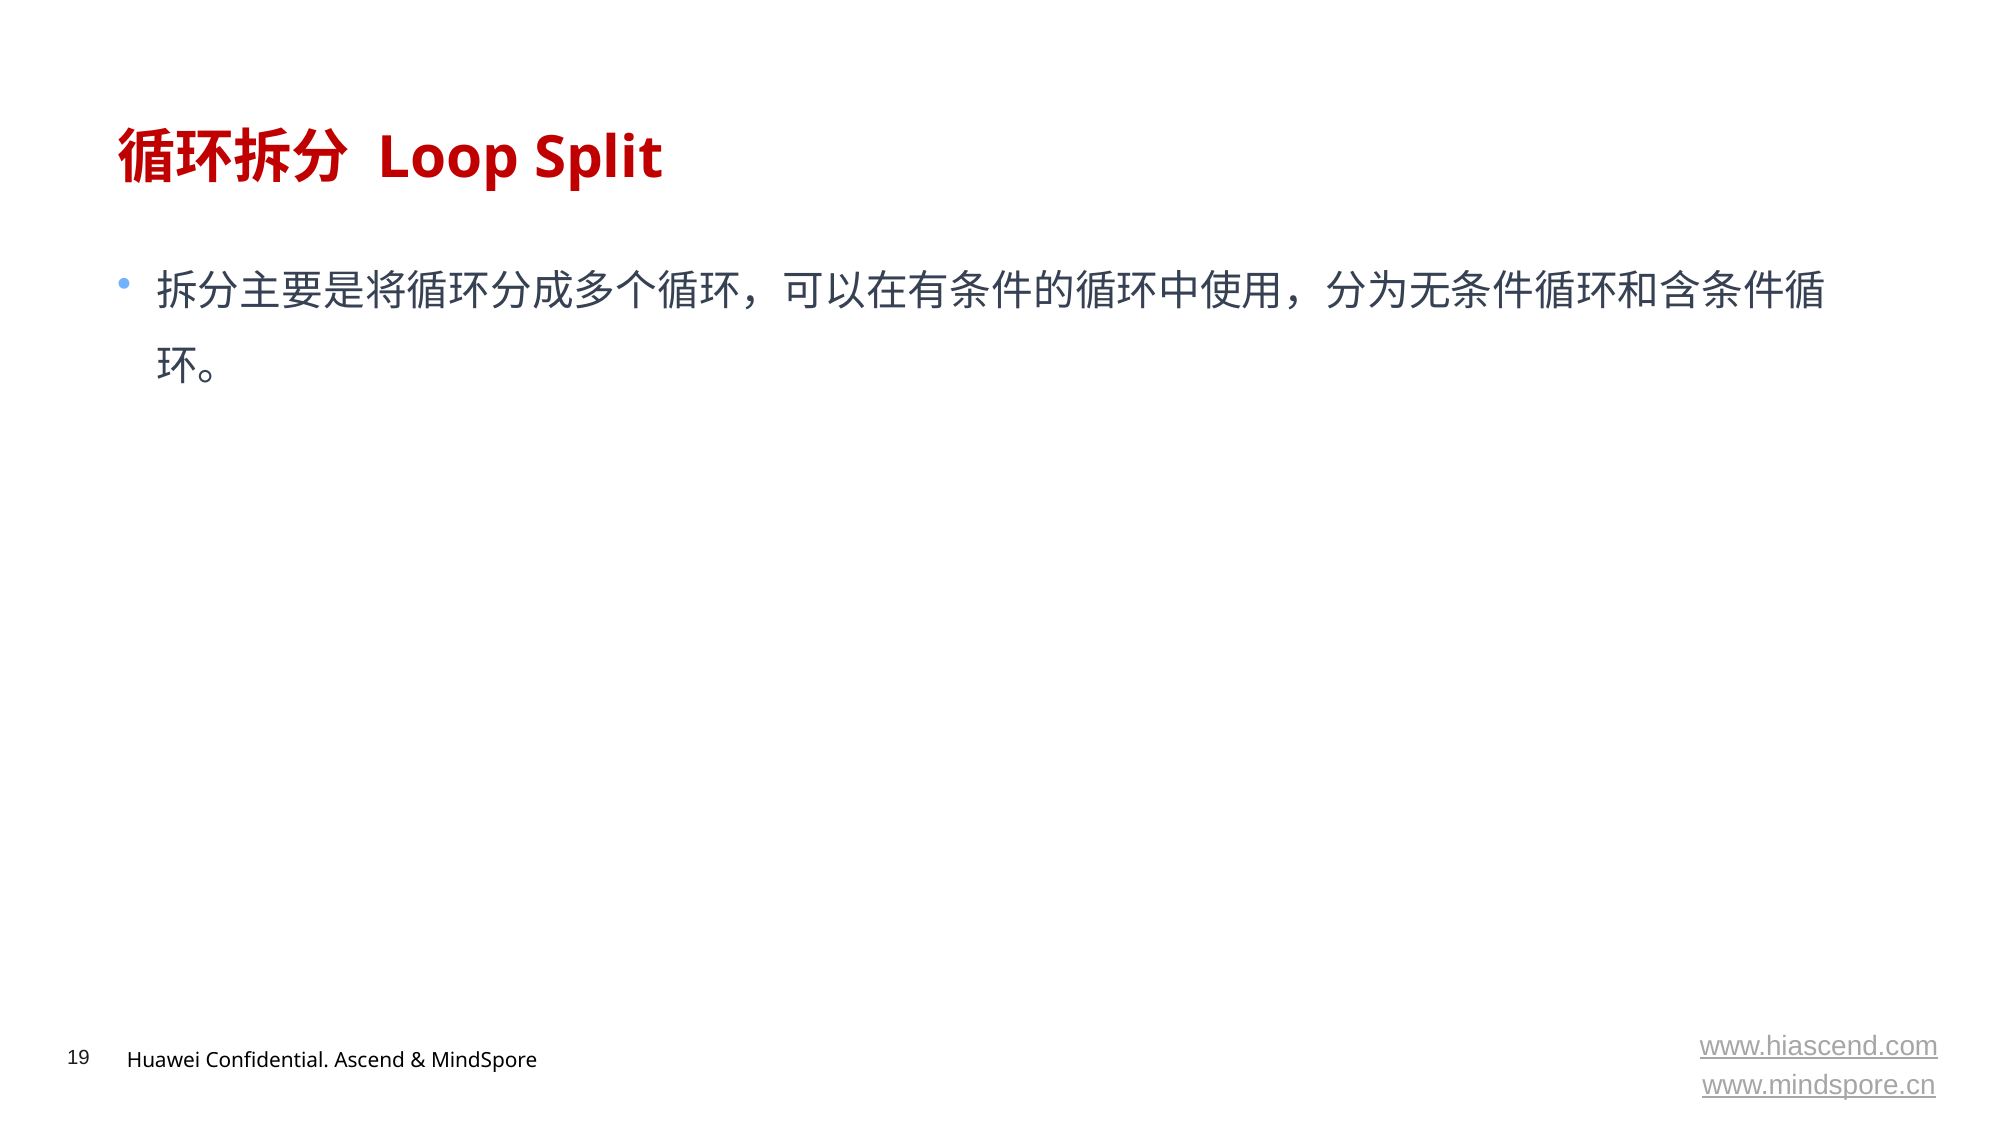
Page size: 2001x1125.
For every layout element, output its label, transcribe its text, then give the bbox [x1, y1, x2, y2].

list 拆分主要是将循环分成多个循环，可以在有条件的循环中使用，分为无条件循环和含条件循环。 [102, 231, 1901, 988]
title 循环拆分 Loop Split [102, 111, 1901, 209]
